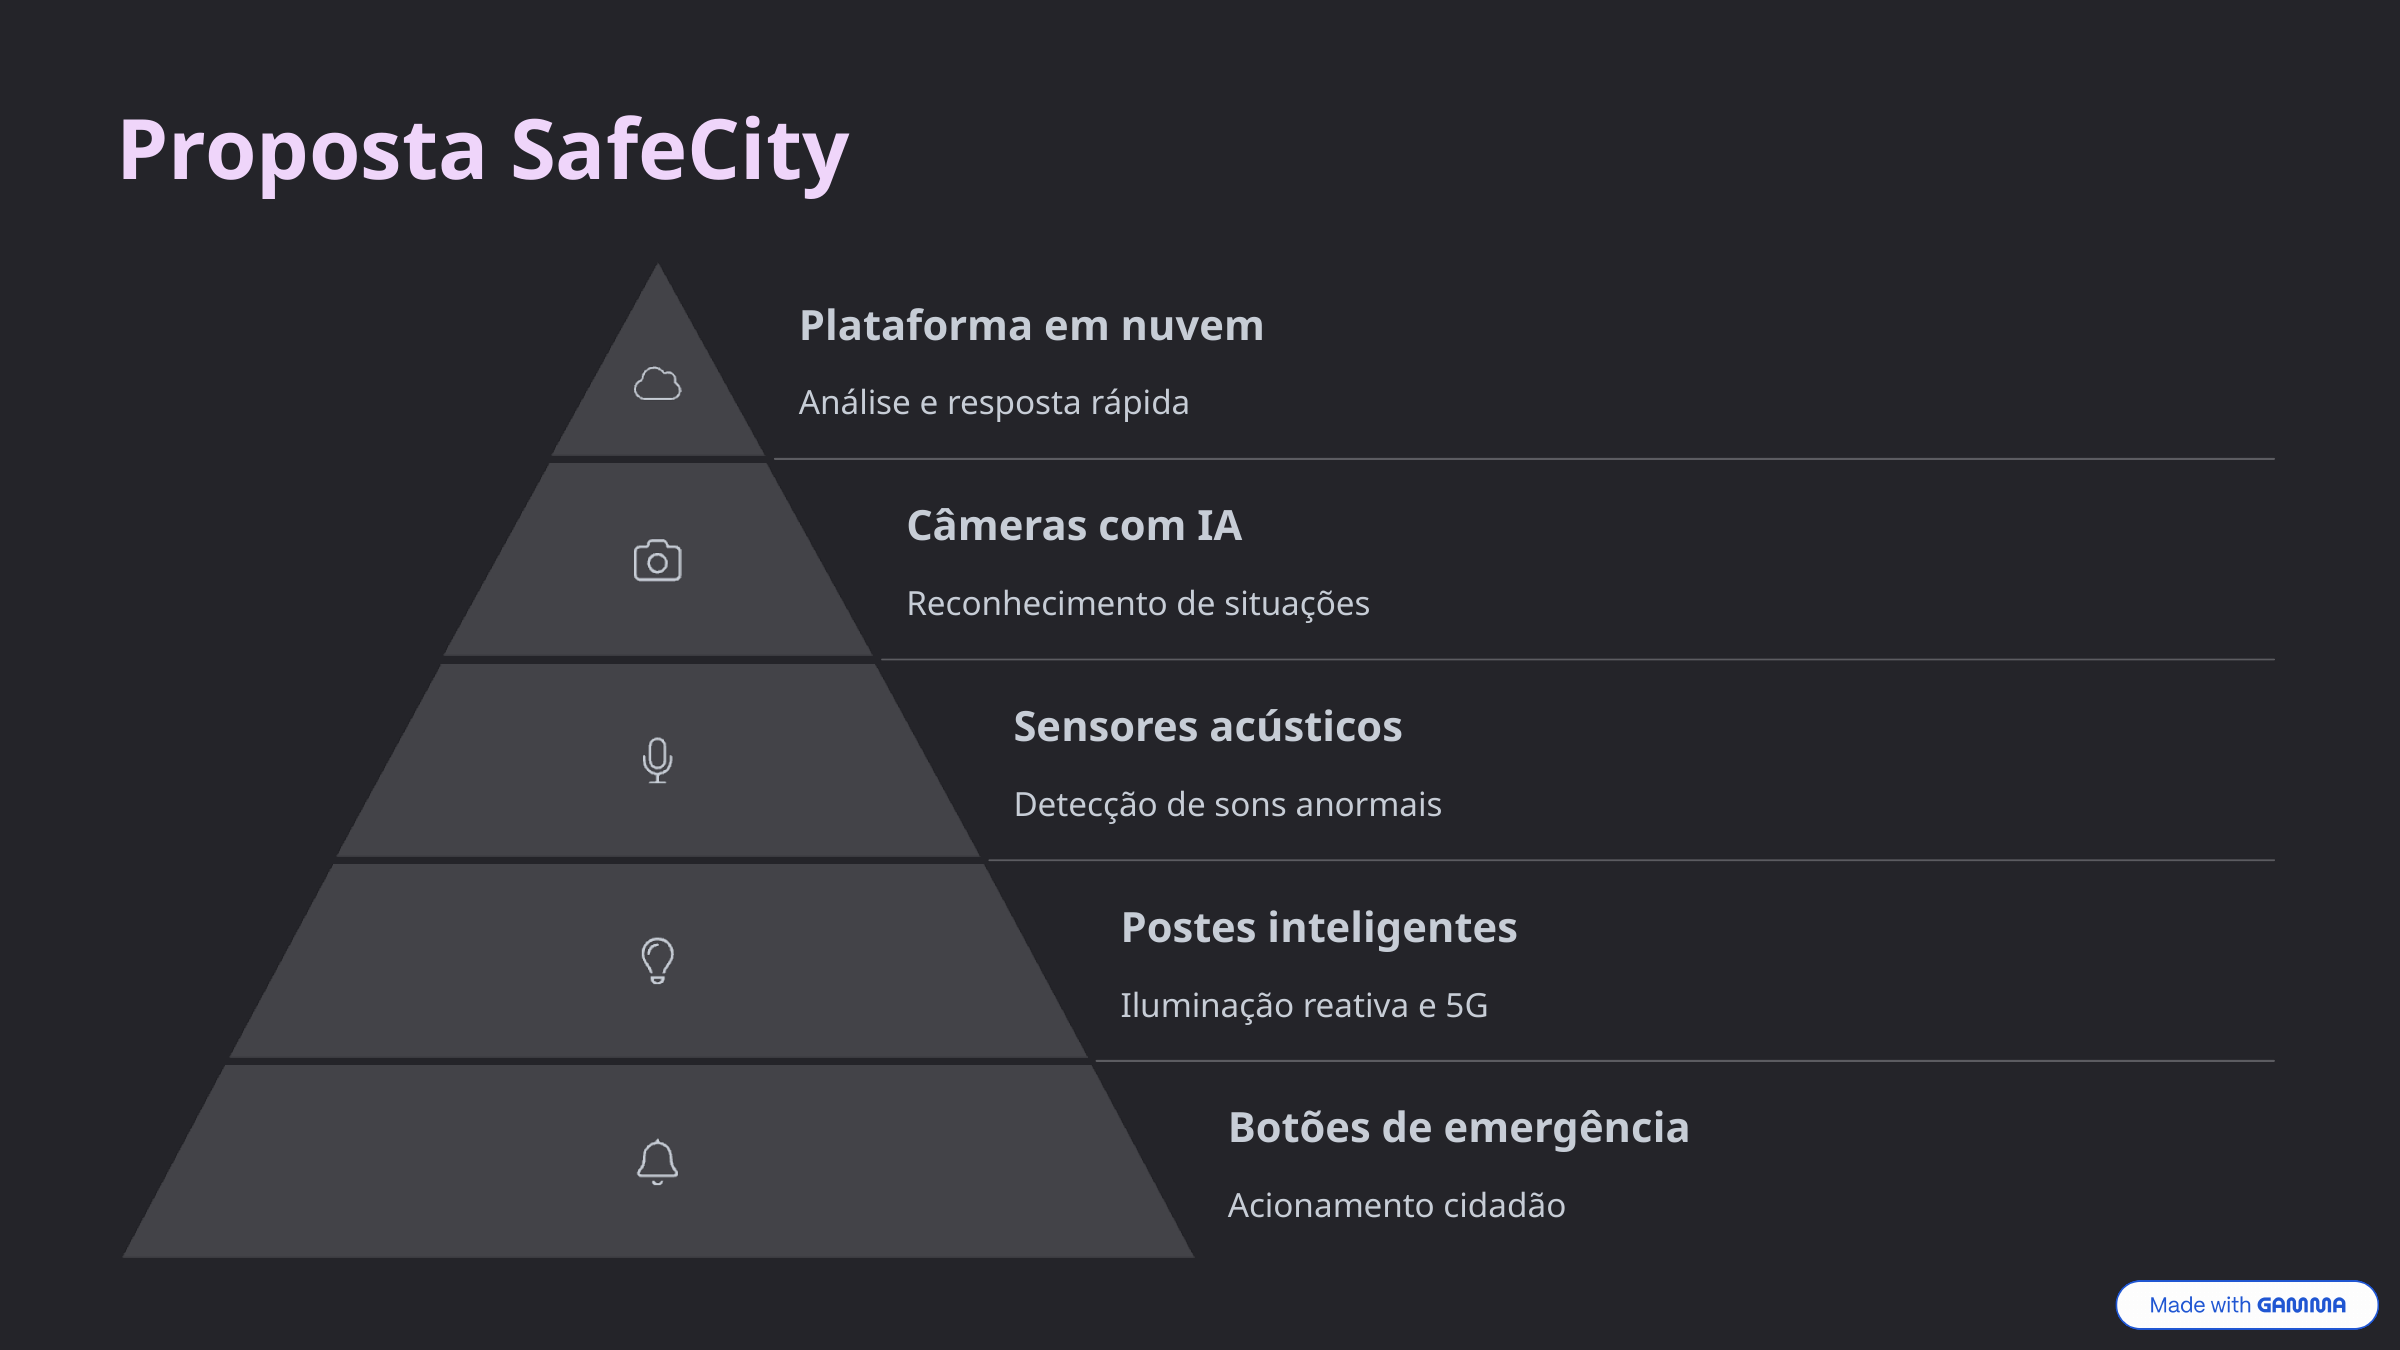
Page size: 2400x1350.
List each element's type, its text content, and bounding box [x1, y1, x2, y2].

text_box Reconhecimento de situações [906, 569, 1390, 623]
picture [336, 664, 981, 857]
text_box Botões de emergência [1227, 1099, 1670, 1152]
text_box Proposta SafeCity [116, 91, 952, 197]
picture [229, 864, 1088, 1058]
picture [551, 262, 766, 456]
text_box Postes inteligentes [1120, 898, 1501, 951]
text_box Plataforma em nuvem [799, 296, 1235, 349]
picture [443, 463, 873, 657]
text_box Câmeras com IA [906, 497, 1324, 550]
text_box Sensores acústicos [1013, 697, 1431, 750]
text_box Acionamento cidadão [1227, 1171, 1670, 1225]
text_box Detecção de sons anormais [1013, 769, 1453, 824]
picture [2106, 1271, 2389, 1339]
text_box Iluminação reativa e 5G [1120, 970, 1501, 1024]
picture [122, 1065, 1195, 1259]
text_box Análise e resposta rápida [799, 368, 1235, 422]
